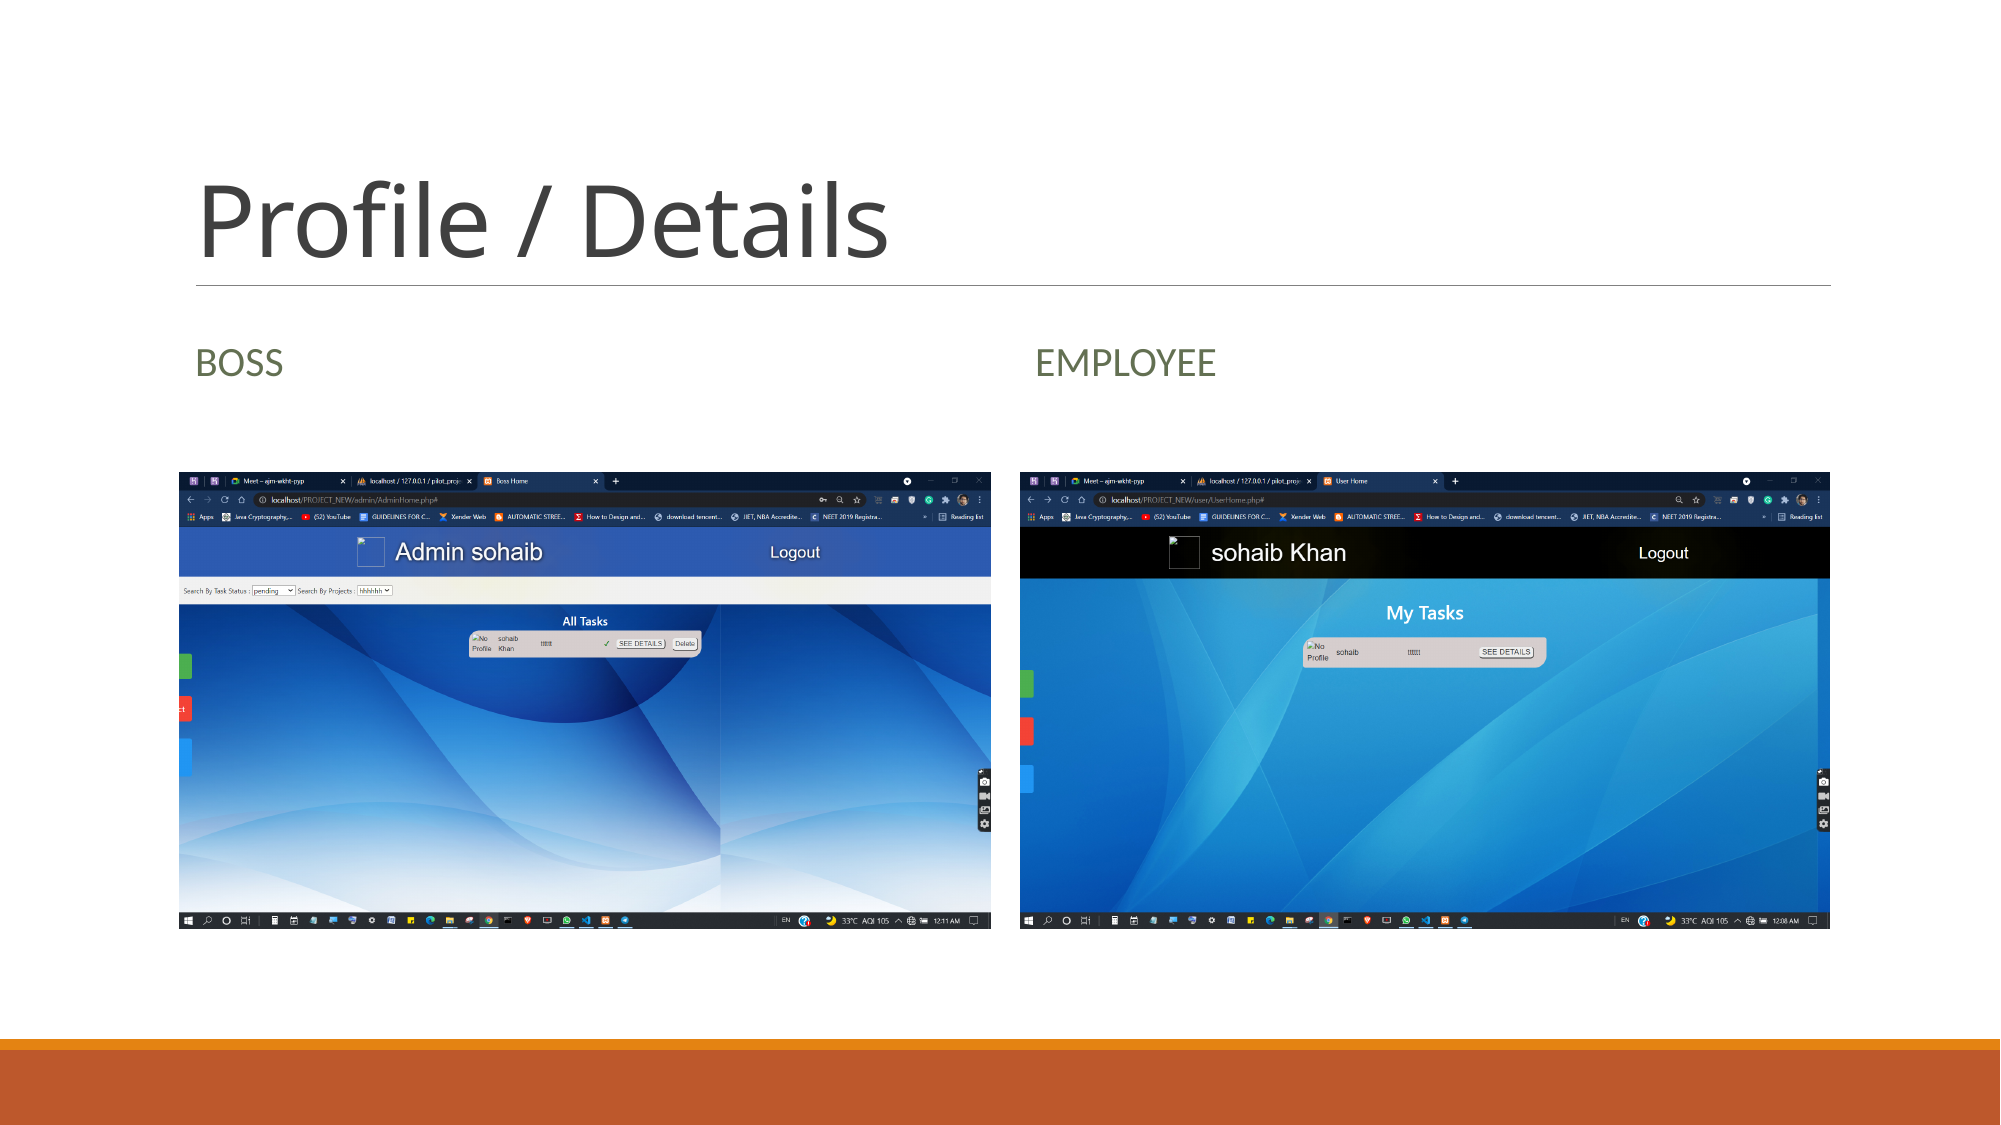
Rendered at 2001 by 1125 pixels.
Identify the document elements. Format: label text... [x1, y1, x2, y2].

title Profile / Details [180, 47, 1830, 285]
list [1019, 472, 1831, 930]
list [179, 472, 991, 930]
list Employee [1020, 302, 1830, 424]
list Boss [180, 302, 990, 424]
